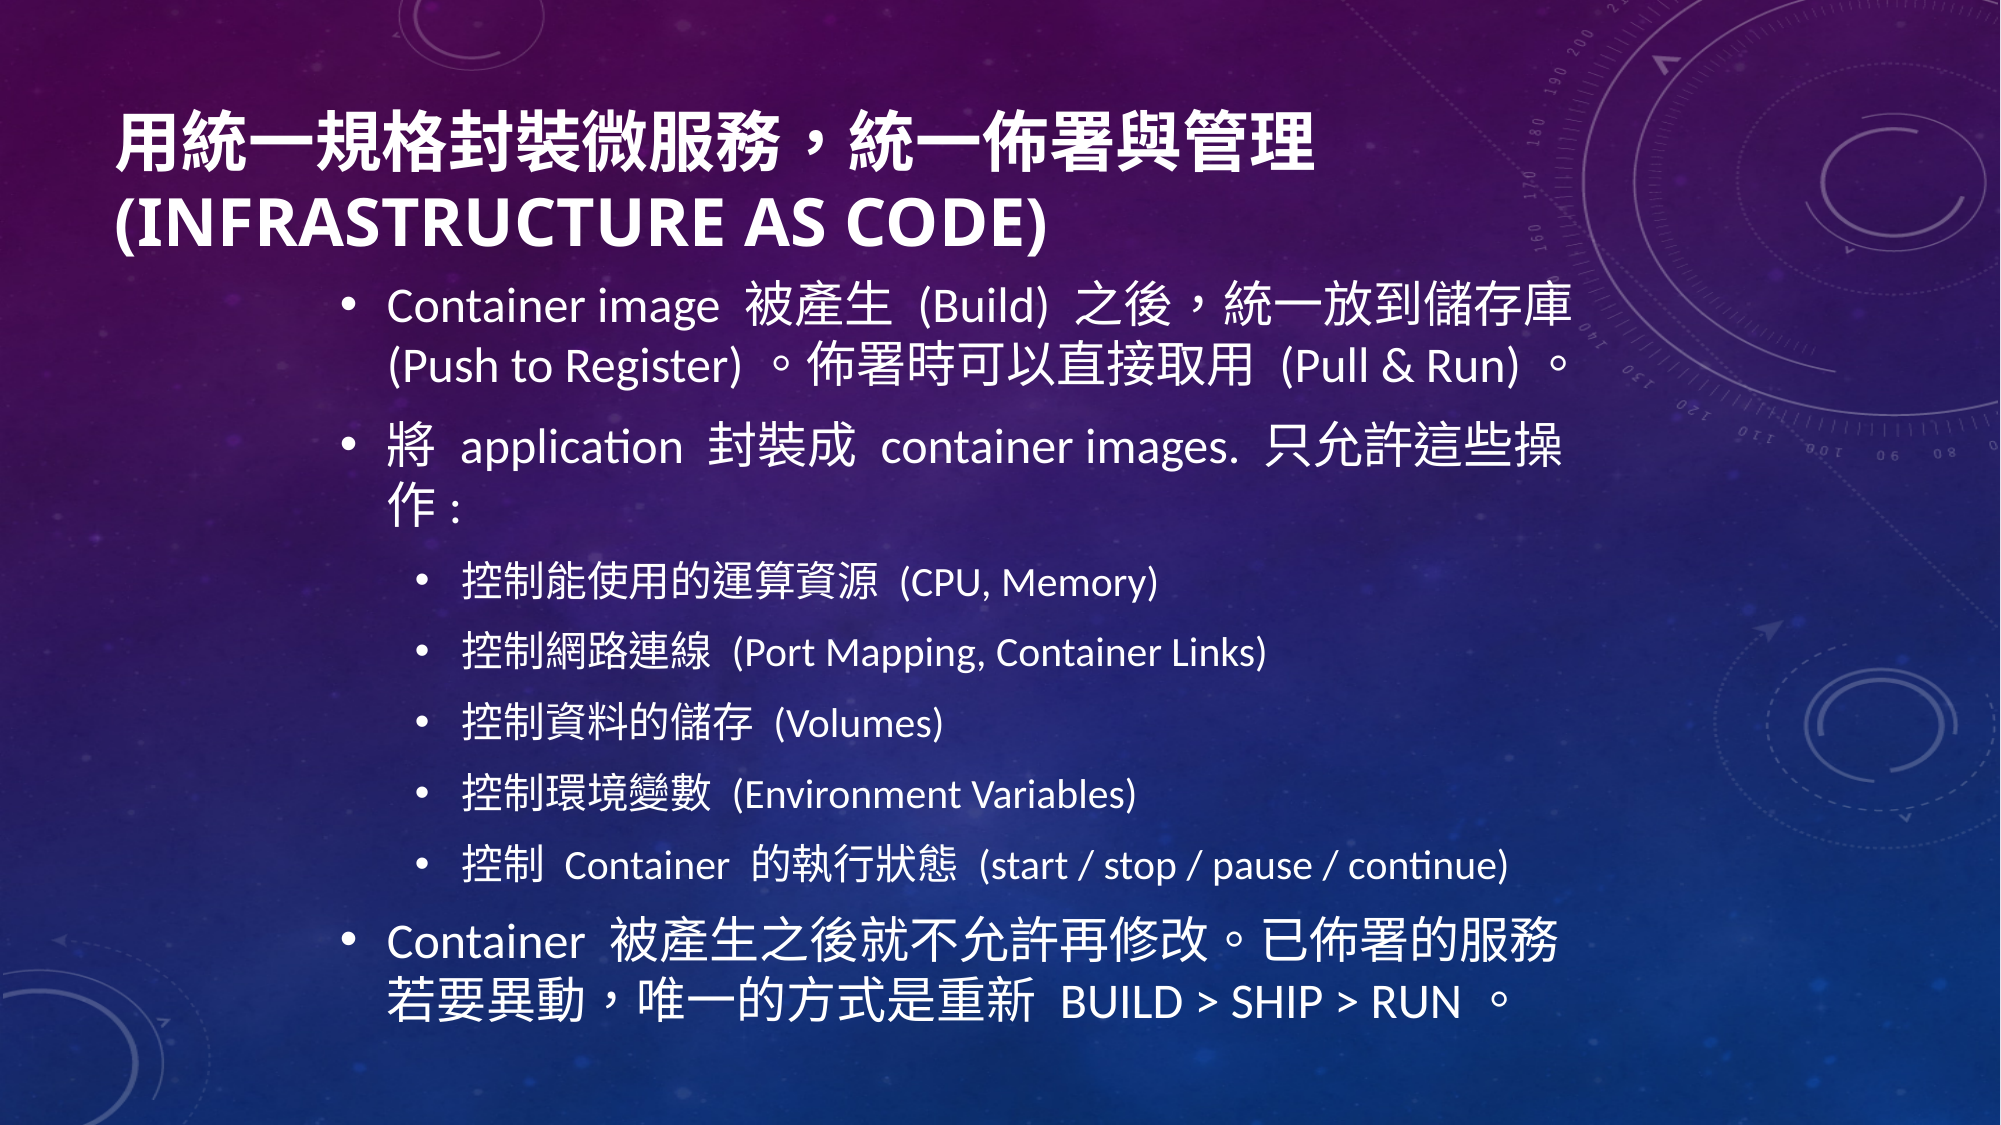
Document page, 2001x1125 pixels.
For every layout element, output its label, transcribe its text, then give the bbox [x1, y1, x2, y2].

title 用統一規格封裝微服務，統一佈署與管理 (Infrastructure as code) [99, 99, 1800, 339]
list Container image 被產生 (Build) 之後，統一放到儲存庫 (Push to Register)。佈署時可以直接取用 (Pull & Run)。 將 application 封裝成 container images. 只允許這些操作: 控制能使用的運算資源 (CPU, Memory) 控制網路連線 (Port Mapping, Container Links) 控制資料的儲存 (Volumes) 控制環境變數 (Environment Variables) 控制 Container 的執行狀態 (start / stop / pause / continue) Container 被產生之後就不允許再修改。已佈署的服務若要異動，唯一的方式是重新 BUILD > SHIP > RUN。 [324, 288, 1600, 1014]
picture [0, 0, 2001, 1125]
